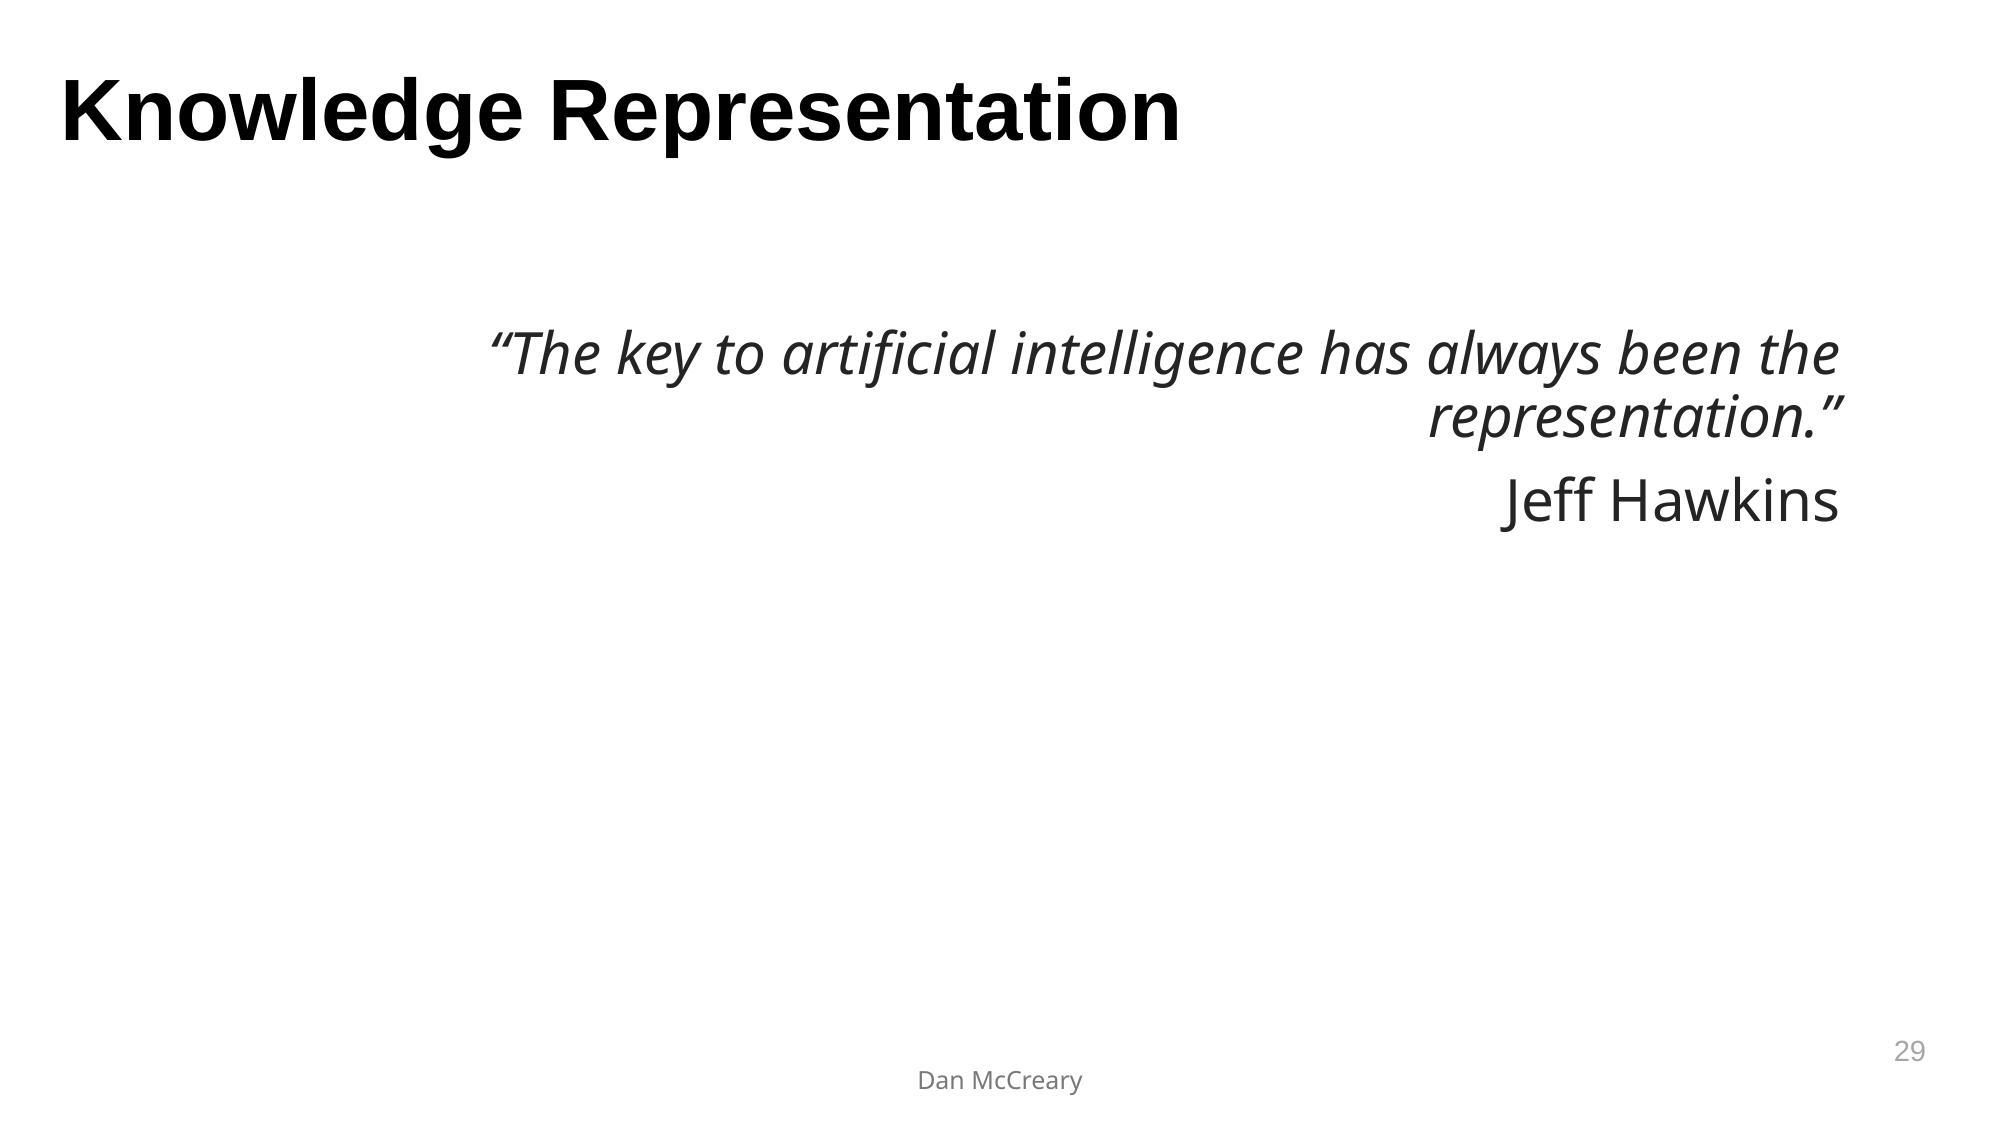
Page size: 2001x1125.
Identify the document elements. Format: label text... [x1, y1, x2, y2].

list “The key to artificial intelligence has always been the representation.” Jeff Hawkins [130, 316, 1856, 571]
title Knowledge Representation [45, 57, 1771, 167]
slide_number 29 [1491, 1019, 1942, 1080]
footer Dan McCreary [662, 1052, 1338, 1112]
